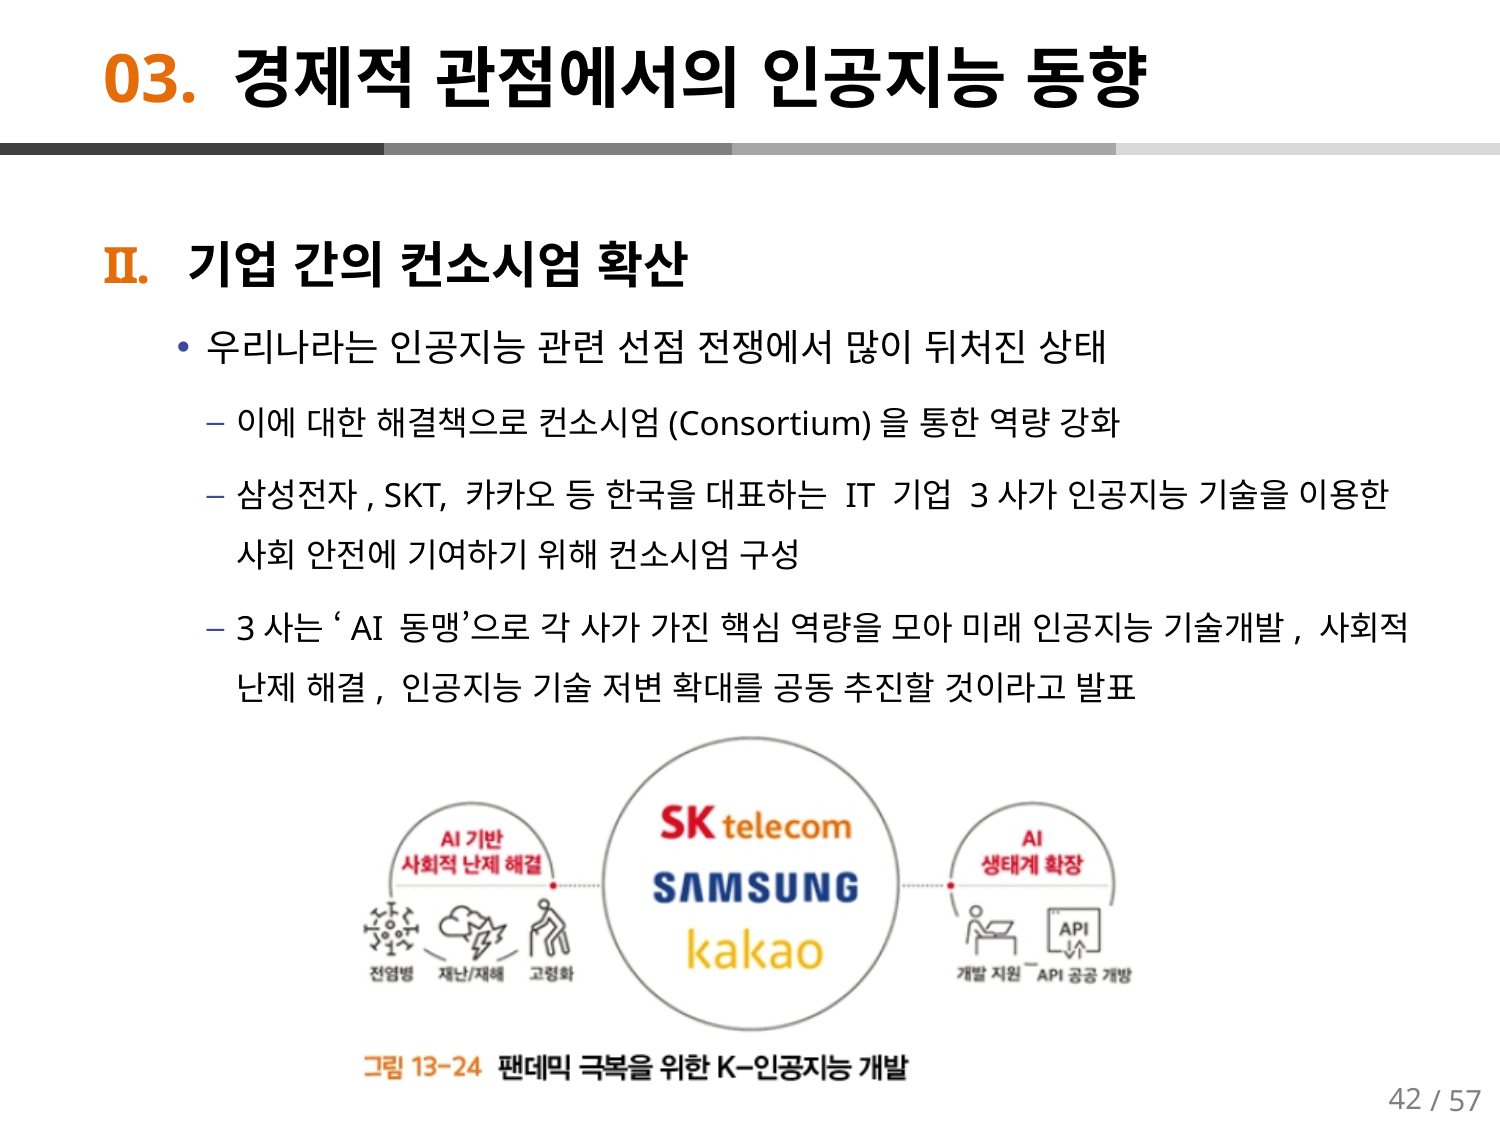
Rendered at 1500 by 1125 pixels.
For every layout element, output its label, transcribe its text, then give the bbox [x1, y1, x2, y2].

picture [357, 727, 1143, 1089]
list 기업 간의 컨소시엄 확산 우리나라는 인공지능 관련 선점 전쟁에서 많이 뒤처진 상태 이에 대한 해결책으로 컨소시엄(Consortium)을 통한 역량 강화 삼성전자, SKT, 카카오 등 한국을 대표하는 IT 기업 3사가 인공지능 기술을 이용한 사회 안전에 기여하기 위해 컨소시엄 구성 3사는 ‘AI 동맹’으로 각 사가 가진 핵심 역량을 모아 미래 인공지능 기술개발, 사회적 난제 해결, 인공지능 기술 저변 확대를 공동 추진할 것이라고 발표 [88, 196, 1459, 1095]
title 03. 경제적 관점에서의 인공지능 동향 [88, 30, 1400, 121]
